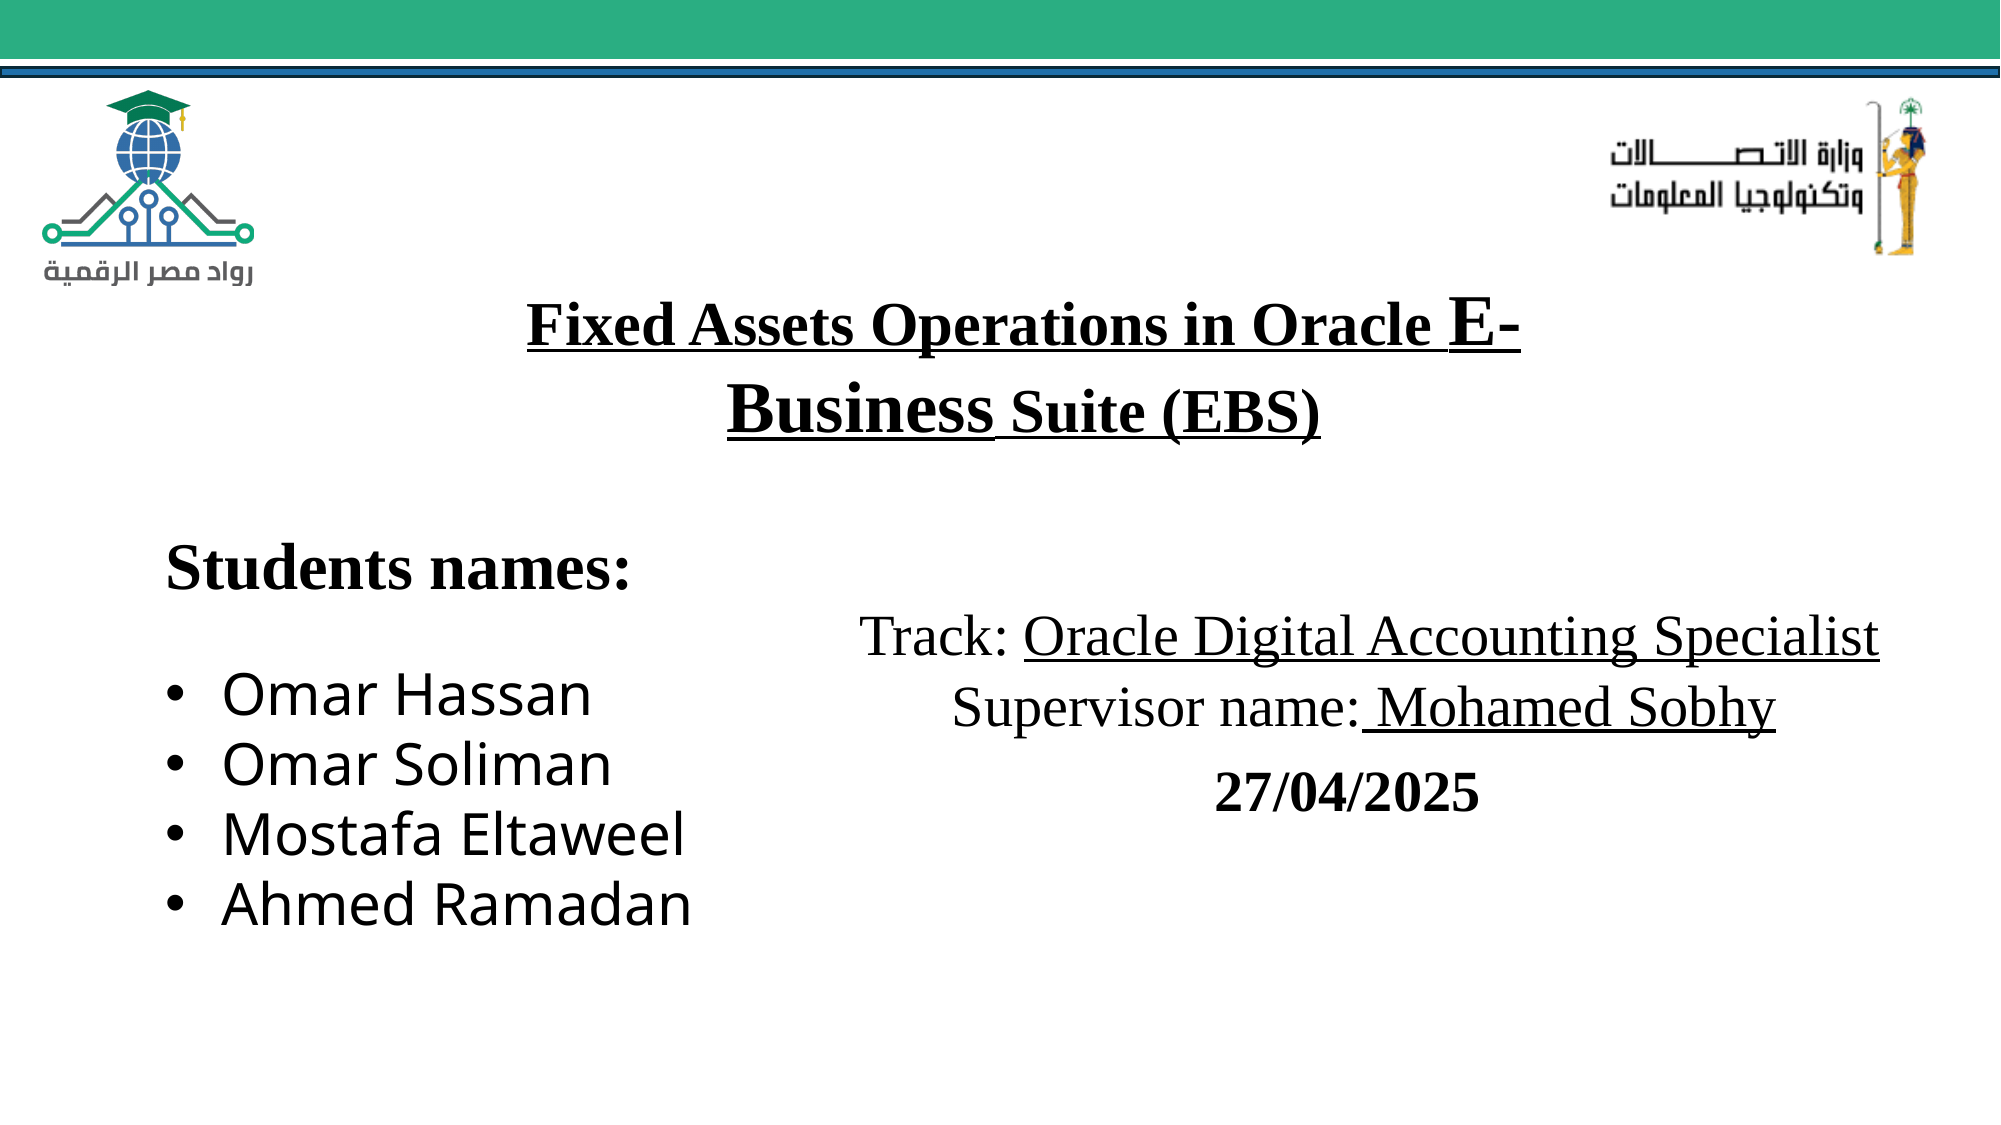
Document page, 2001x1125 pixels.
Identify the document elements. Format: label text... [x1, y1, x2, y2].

text_box Track: Oracle Digital Accounting Specialist [844, 589, 1939, 675]
text_box Supervisor name: Mohamed Sobhy [936, 660, 1824, 746]
text_box Fixed Assets Operations in Oracle E-Business Suite (EBS) [476, 286, 1573, 455]
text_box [0, 0, 2000, 286]
text_box Students names: Omar Hassan Omar Soliman Mostafa Eltaweel Ahmed Ramadan [149, 514, 734, 945]
text_box 27/04/2025 [1199, 745, 1526, 831]
